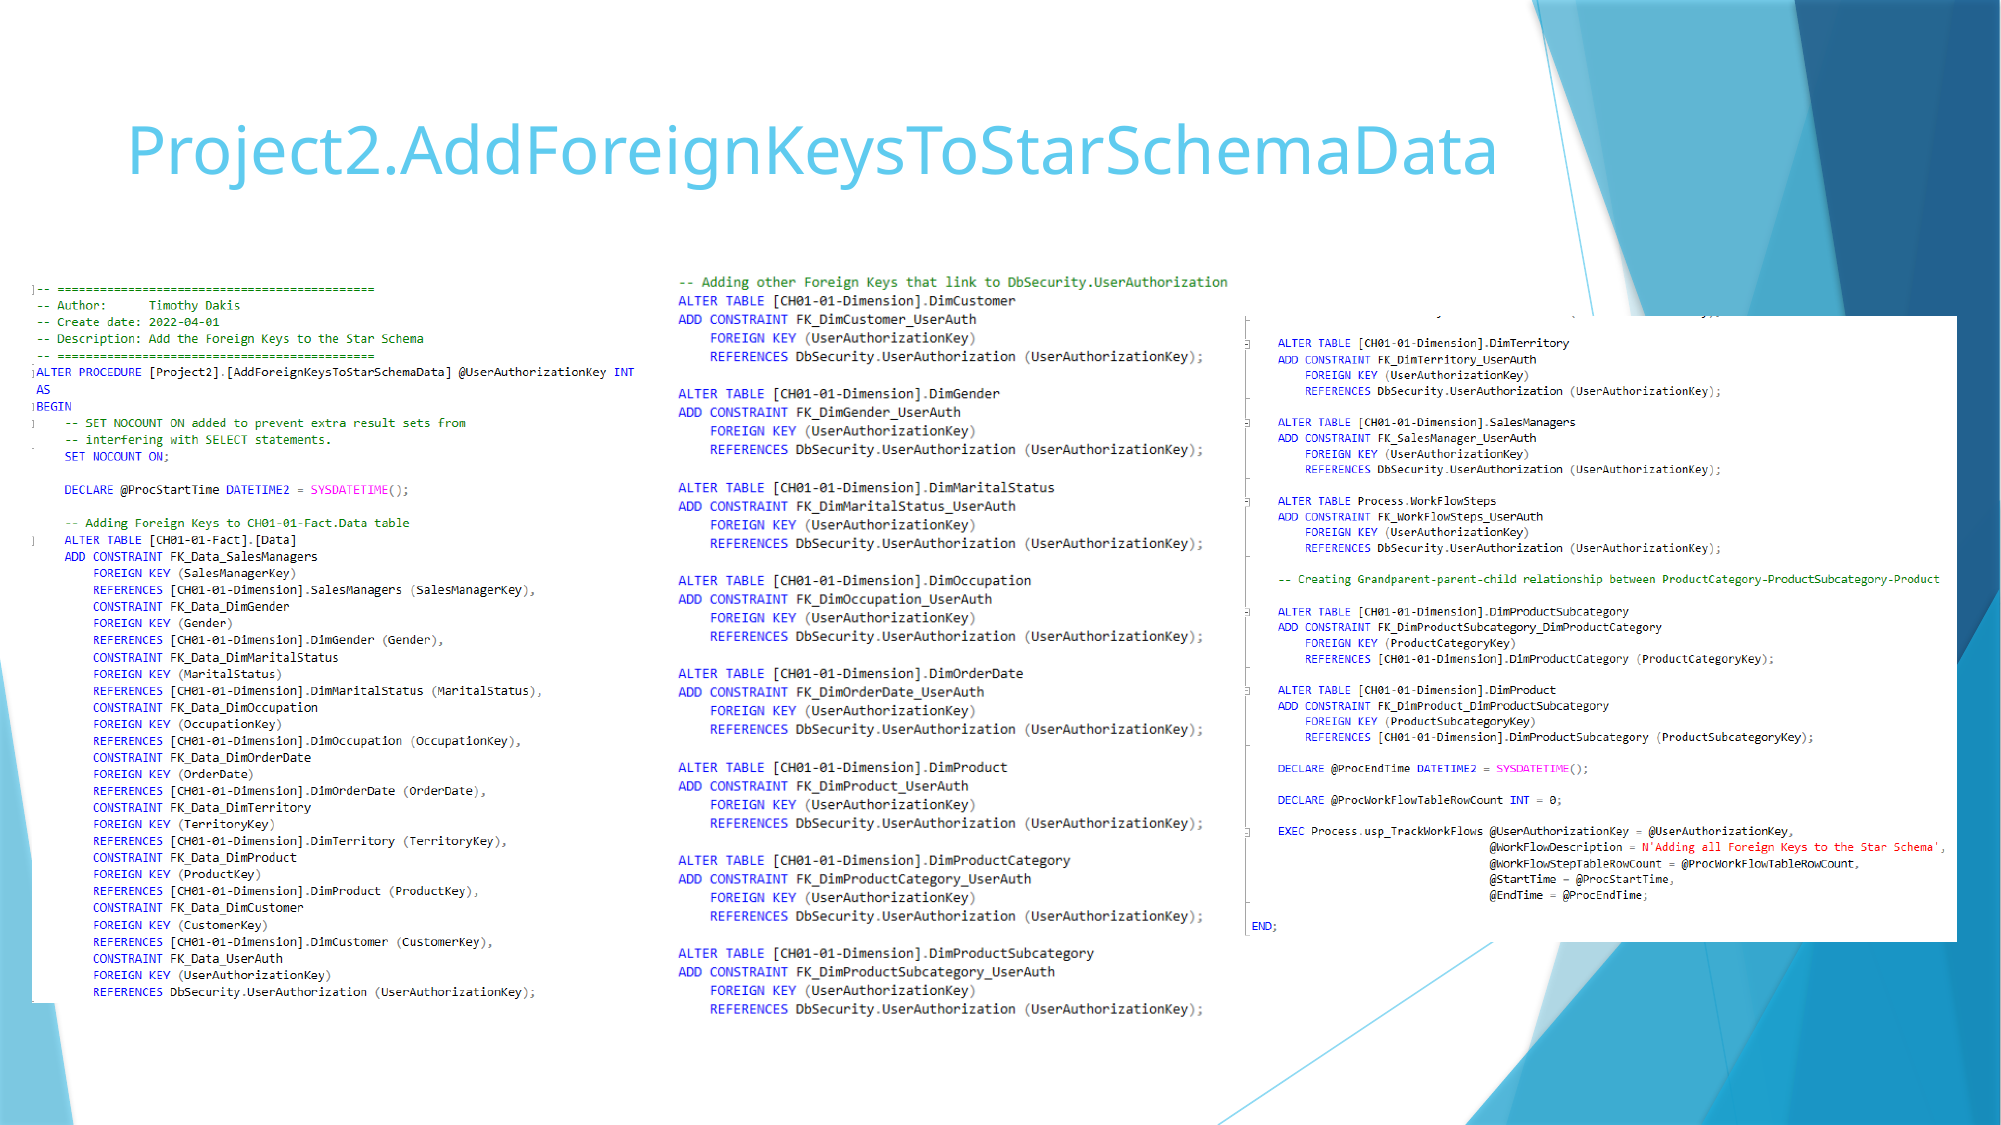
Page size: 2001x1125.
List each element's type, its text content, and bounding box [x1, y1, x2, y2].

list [32, 284, 647, 1003]
picture [652, 260, 1957, 1027]
title Project2.AddForeignKeysToStarSchemaData [111, 99, 1522, 315]
